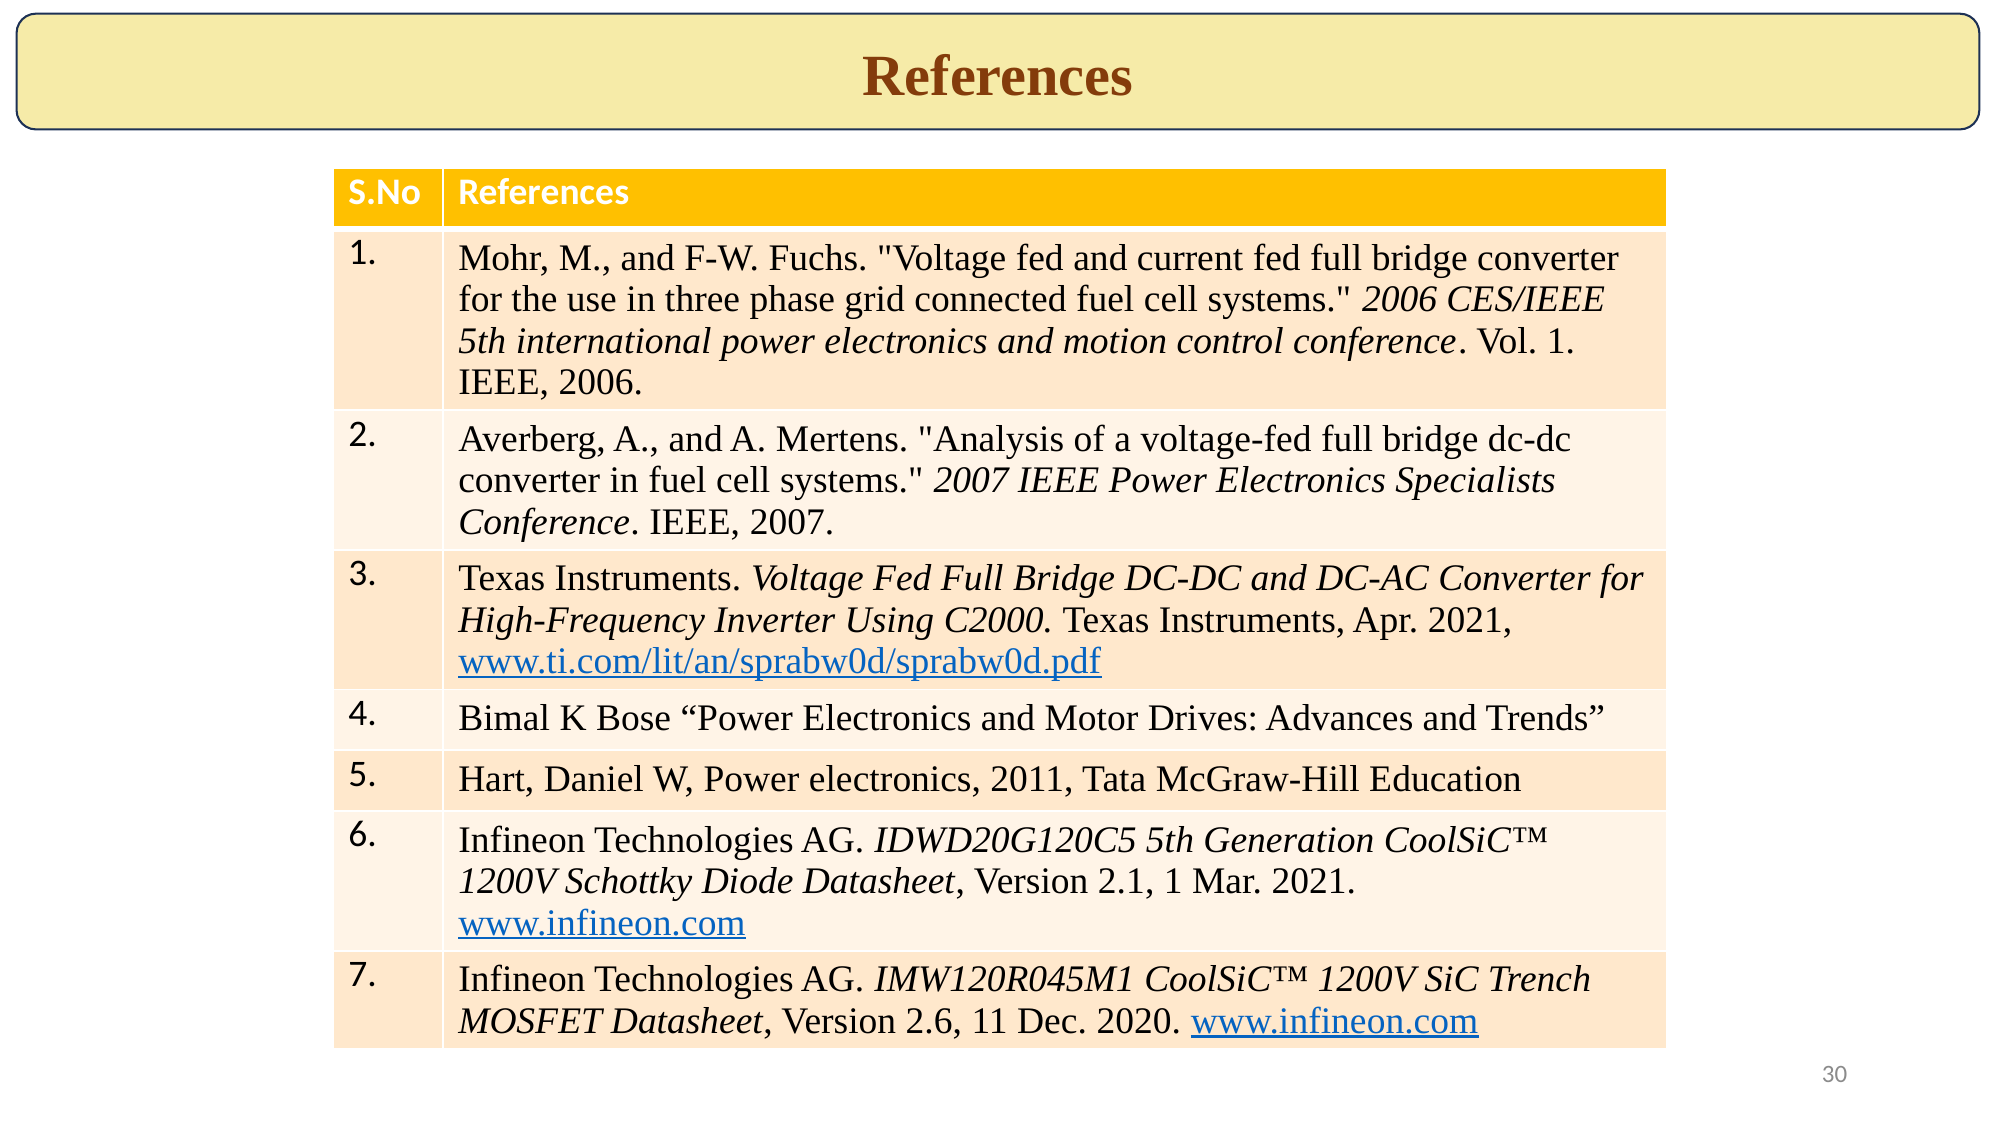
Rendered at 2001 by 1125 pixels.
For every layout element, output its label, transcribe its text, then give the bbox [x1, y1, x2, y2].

table_cell Bimal K Bose “Power Electronics and Motor Drives: Advances and Trends” [444, 690, 1666, 749]
table_cell Infineon Technologies AG. IMW120R045M1 CoolSiC™ 1200V SiC Trench MOSFET Datasheet, Version 2.6, 11 Dec. 2020. www.infineon.com [444, 952, 1666, 1048]
table_cell 5. [334, 751, 442, 810]
table_cell Infineon Technologies AG. IDWD20G120C5 5th Generation CoolSiC™ 1200V Schottky Diode Datasheet, Version 2.1, 1 Mar. 2021. www.infineon.com [444, 812, 1666, 950]
text_box References [15, 12, 1981, 131]
table_cell Averberg, A., and A. Mertens. "Analysis of a voltage-fed full bridge dc-dc converter in fuel cell systems." 2007 IEEE Power Electronics Specialists Conference. IEEE, 2007. [444, 411, 1666, 549]
table_header References [444, 169, 1666, 226]
table_cell 6. [334, 812, 442, 950]
table_cell Texas Instruments. Voltage Fed Full Bridge DC-DC and DC-AC Converter for High-Frequency Inverter Using C2000. Texas Instruments, Apr. 2021, www.ti.com/lit/an/sprabw0d/sprabw0d.pdf [444, 551, 1666, 689]
table_cell 7. [334, 952, 442, 1048]
table_cell 4. [334, 690, 442, 749]
table_cell 2. [334, 411, 442, 549]
table_header S.No [334, 169, 442, 226]
table_cell 1. [334, 232, 442, 409]
table_cell Mohr, M., and F-W. Fuchs. "Voltage fed and current fed full bridge converter for the use in three phase grid connected fuel cell systems." 2006 CES/IEEE 5th international power electronics and motion control conference. Vol. 1. IEEE, 2006. [444, 232, 1666, 409]
table_cell Hart, Daniel W, Power electronics, 2011, Tata McGraw-Hill Education [444, 751, 1666, 810]
table_cell 3. [334, 551, 442, 689]
slide_number 30 [1412, 1042, 1863, 1103]
